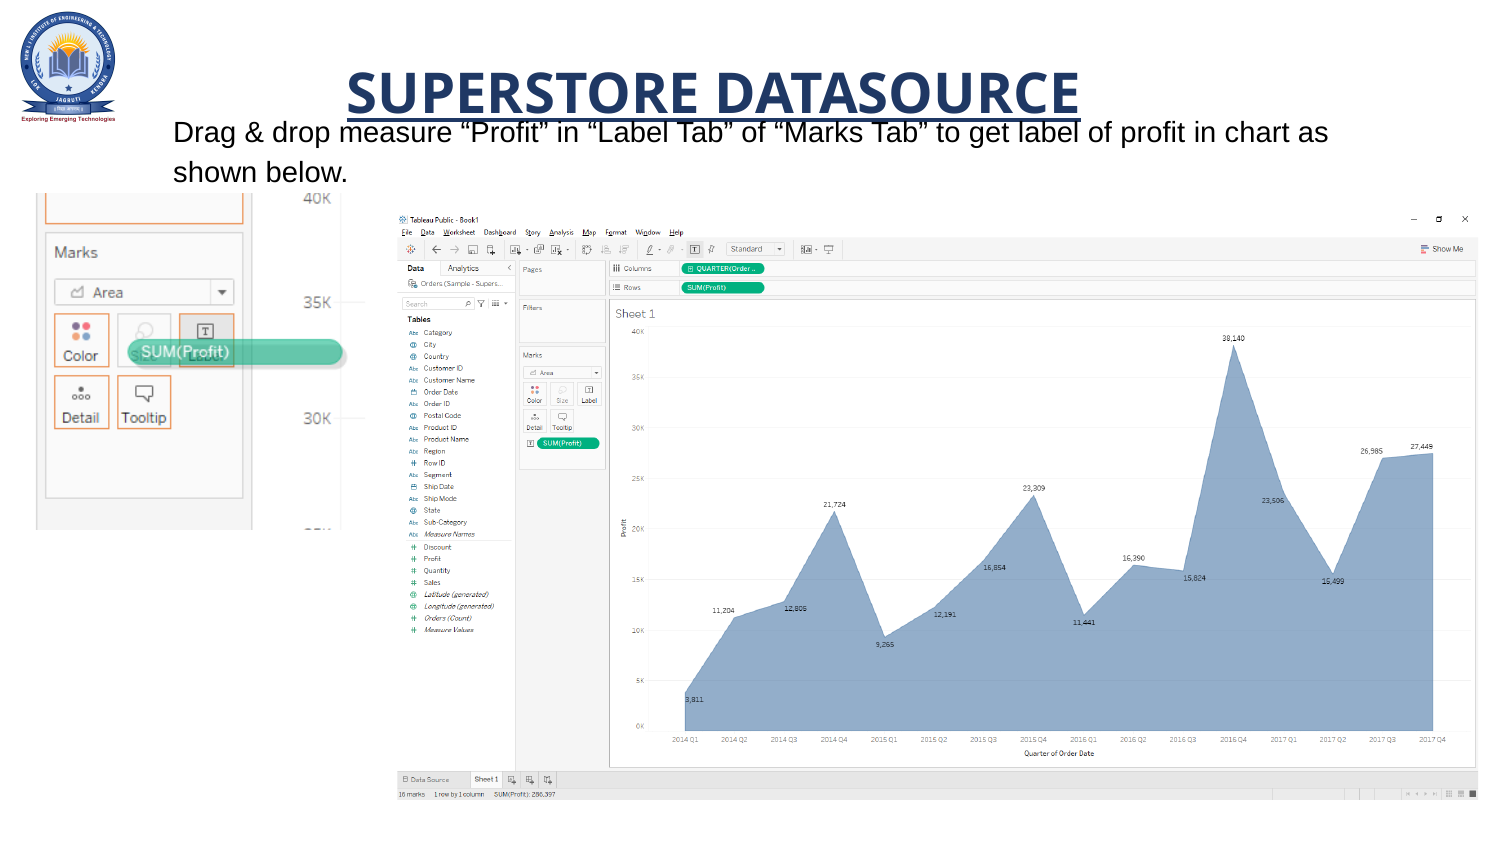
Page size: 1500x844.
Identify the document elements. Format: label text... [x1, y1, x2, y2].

picture [397, 213, 1479, 800]
picture [21, 193, 366, 531]
text_box SUPERSTORE DATASOURCE [66, 0, 1361, 148]
picture [0, 0, 66, 135]
text_box Drag & drop measure “Profit” in “Label Tab” of “Marks Tab” to get label of profit in chart as shown below. [139, 100, 1361, 197]
